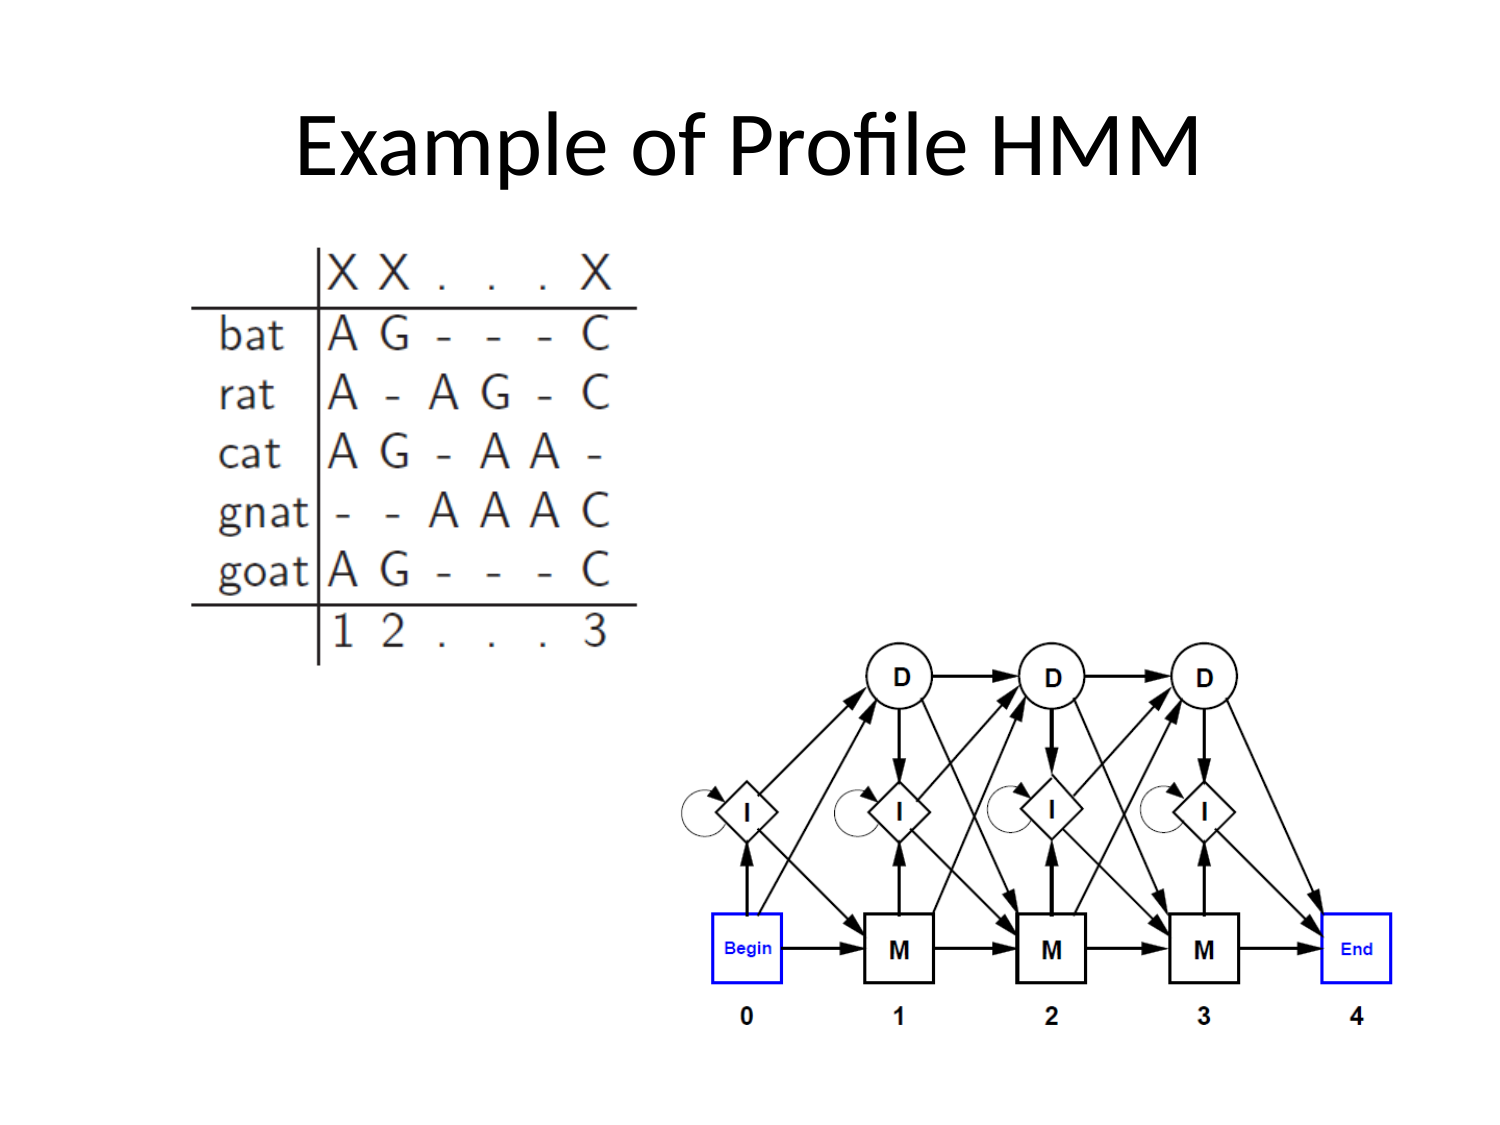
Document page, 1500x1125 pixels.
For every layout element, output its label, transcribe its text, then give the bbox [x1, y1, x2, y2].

picture [116, 234, 1411, 1050]
title Example of Profile HMM [75, 45, 1425, 233]
